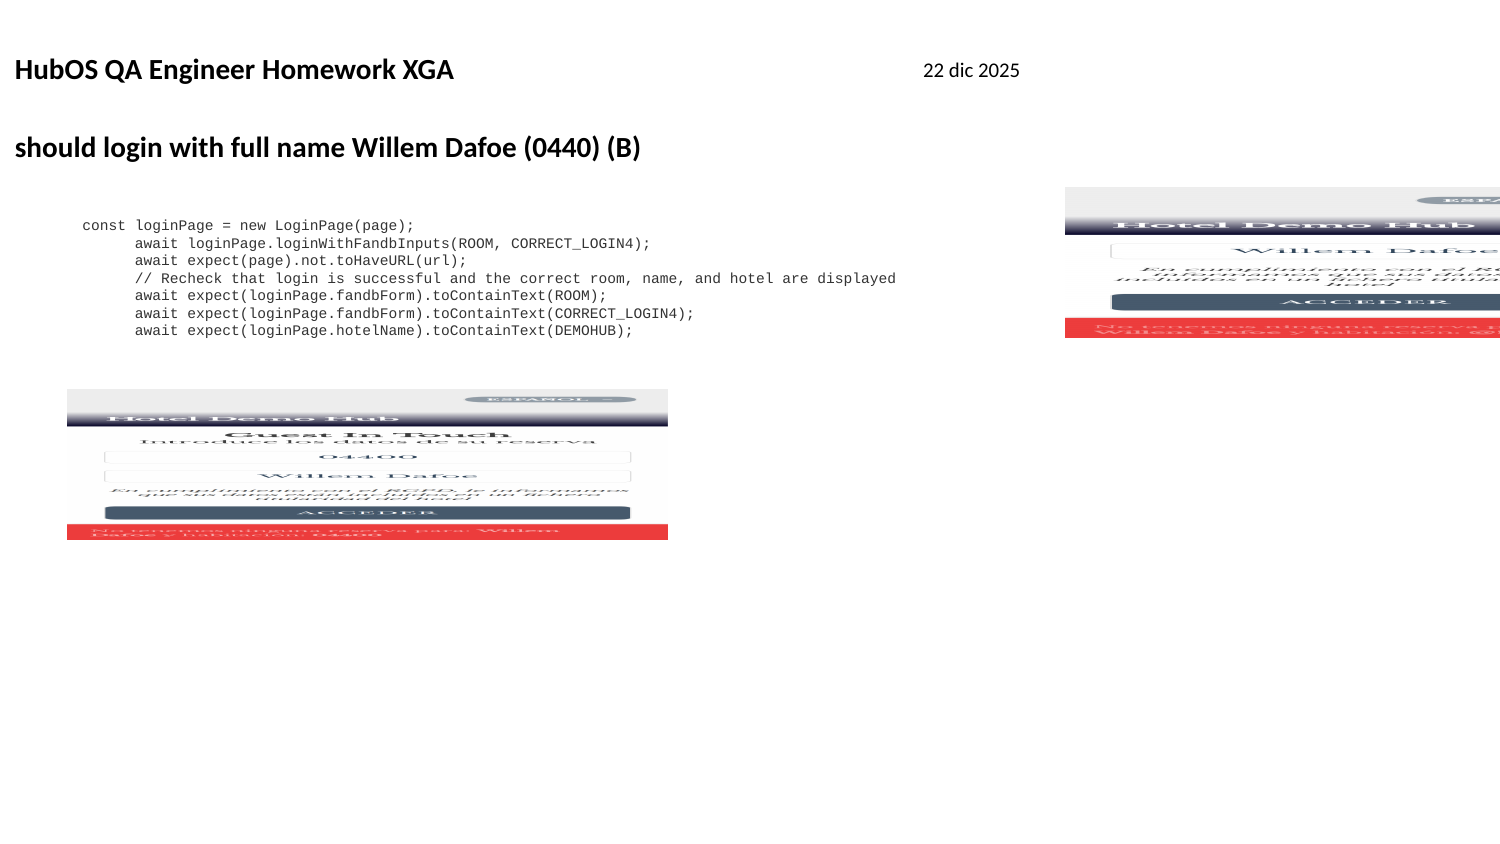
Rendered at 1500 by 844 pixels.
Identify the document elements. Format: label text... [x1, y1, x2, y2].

text_box should login with full name Willem Dafoe (0440) (B) [0, 112, 1035, 180]
picture [1064, 187, 1500, 338]
text_box const loginPage = new LoginPage(page); await loginPage.loginWithFandbInputs(ROOM, CORRECT_LOGIN4); await expect(page).not.toHaveURL(url); // Recheck that login is successful and the correct room, name, and hotel are displayed await expect(loginPage.fandbForm).toContainText(ROOM); await expect(loginPage.fandbForm).toContainText(CORRECT_LOGIN4); await expect(loginPage.hotelName).toContainText(DEMOHUB); [67, 187, 1028, 368]
text_box HubOS QA Engineer Homework XGA [0, 37, 704, 98]
text_box 22 dic 2025 [721, 46, 1035, 92]
picture [67, 389, 668, 540]
